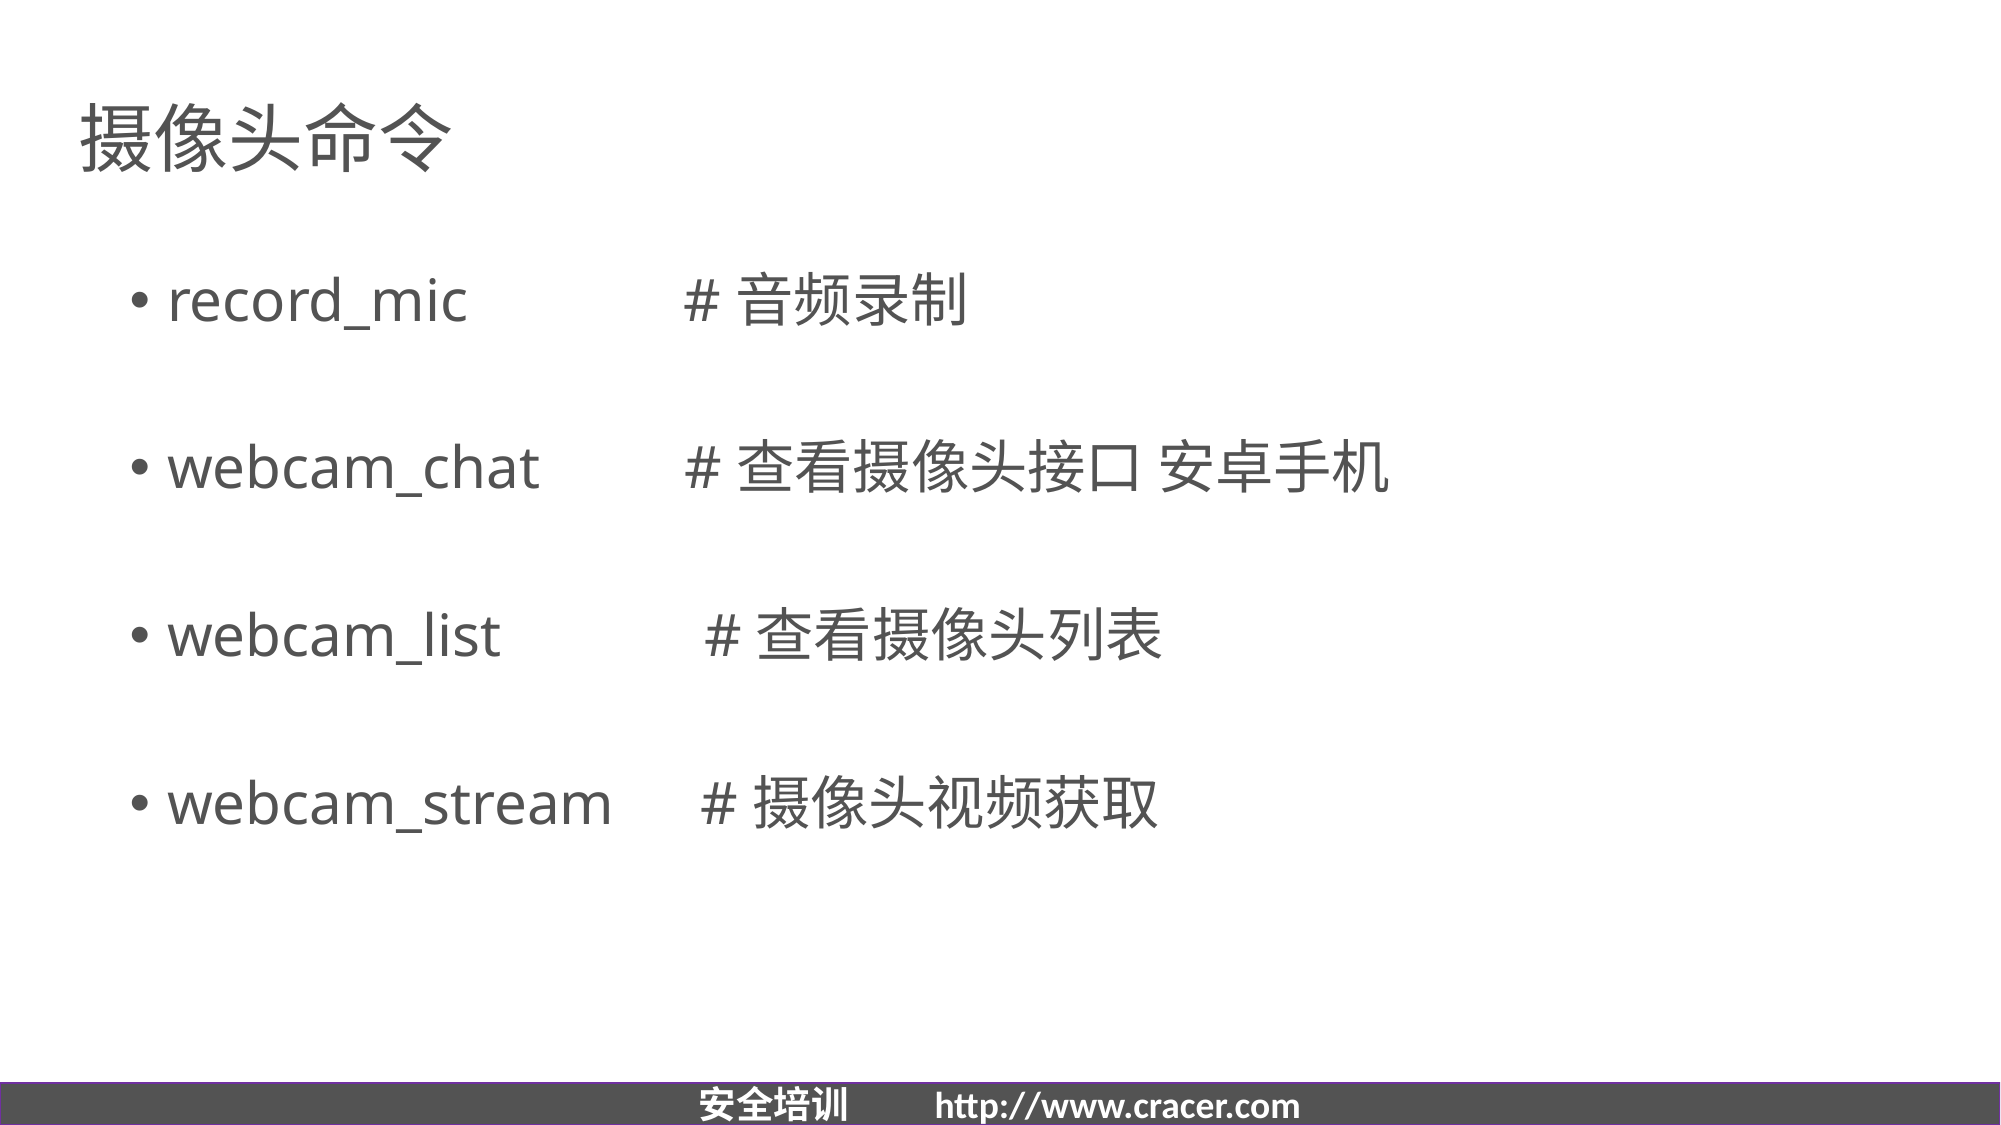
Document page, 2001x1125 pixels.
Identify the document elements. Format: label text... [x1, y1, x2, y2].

list record_mic #音频录制 webcam_chat #查看摄像头接口 安卓手机 webcam_list #查看摄像头列表 webcam_stream #摄像头视频获取 [114, 263, 1840, 954]
title 摄像头命令 [63, 89, 1434, 195]
